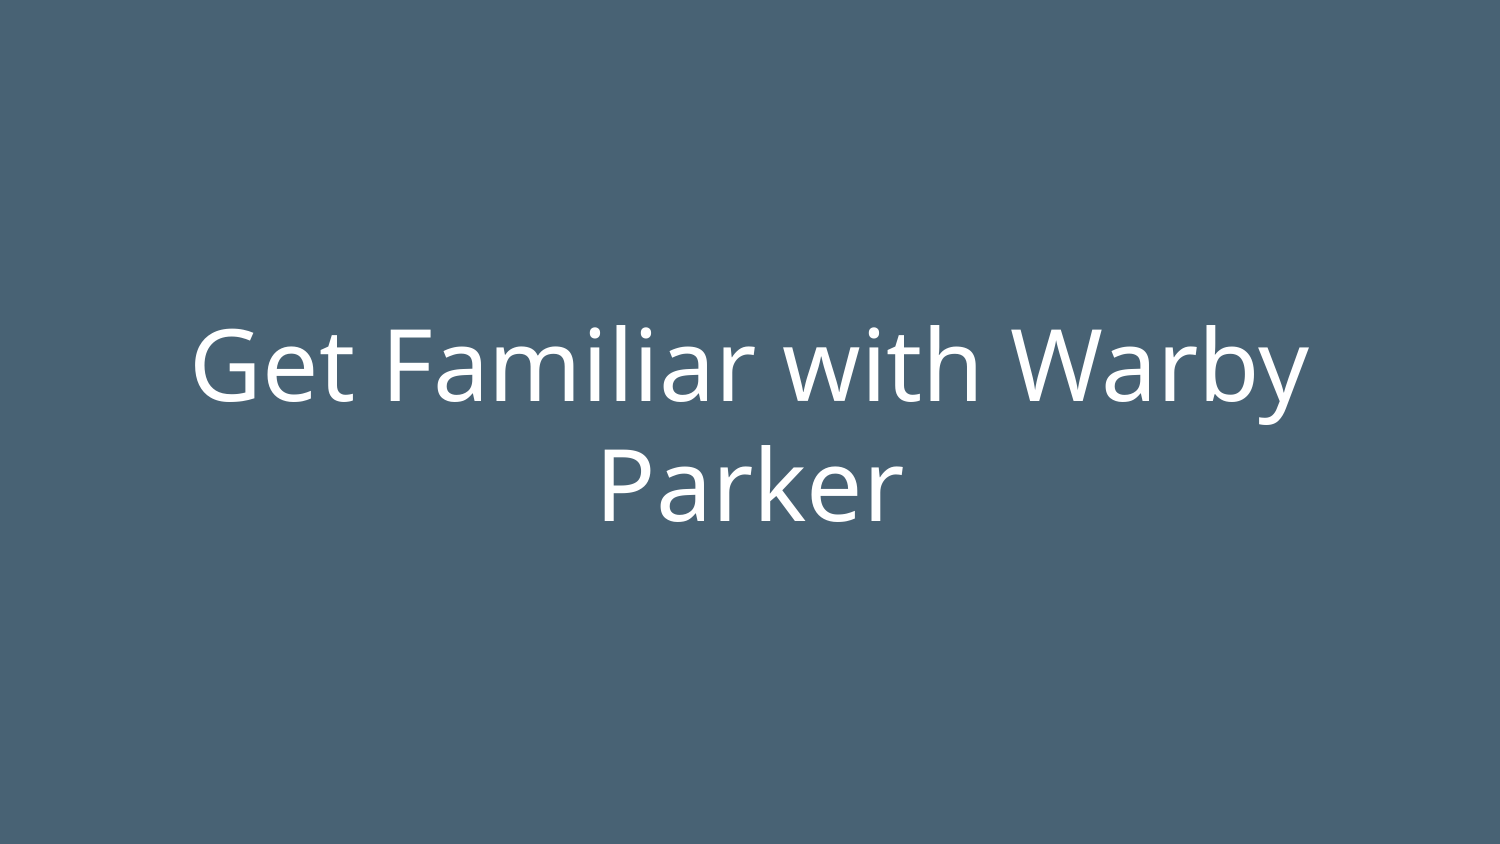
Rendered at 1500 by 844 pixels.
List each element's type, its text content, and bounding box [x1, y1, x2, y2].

text_box Get Familiar with Warby Parker [123, 253, 1377, 591]
